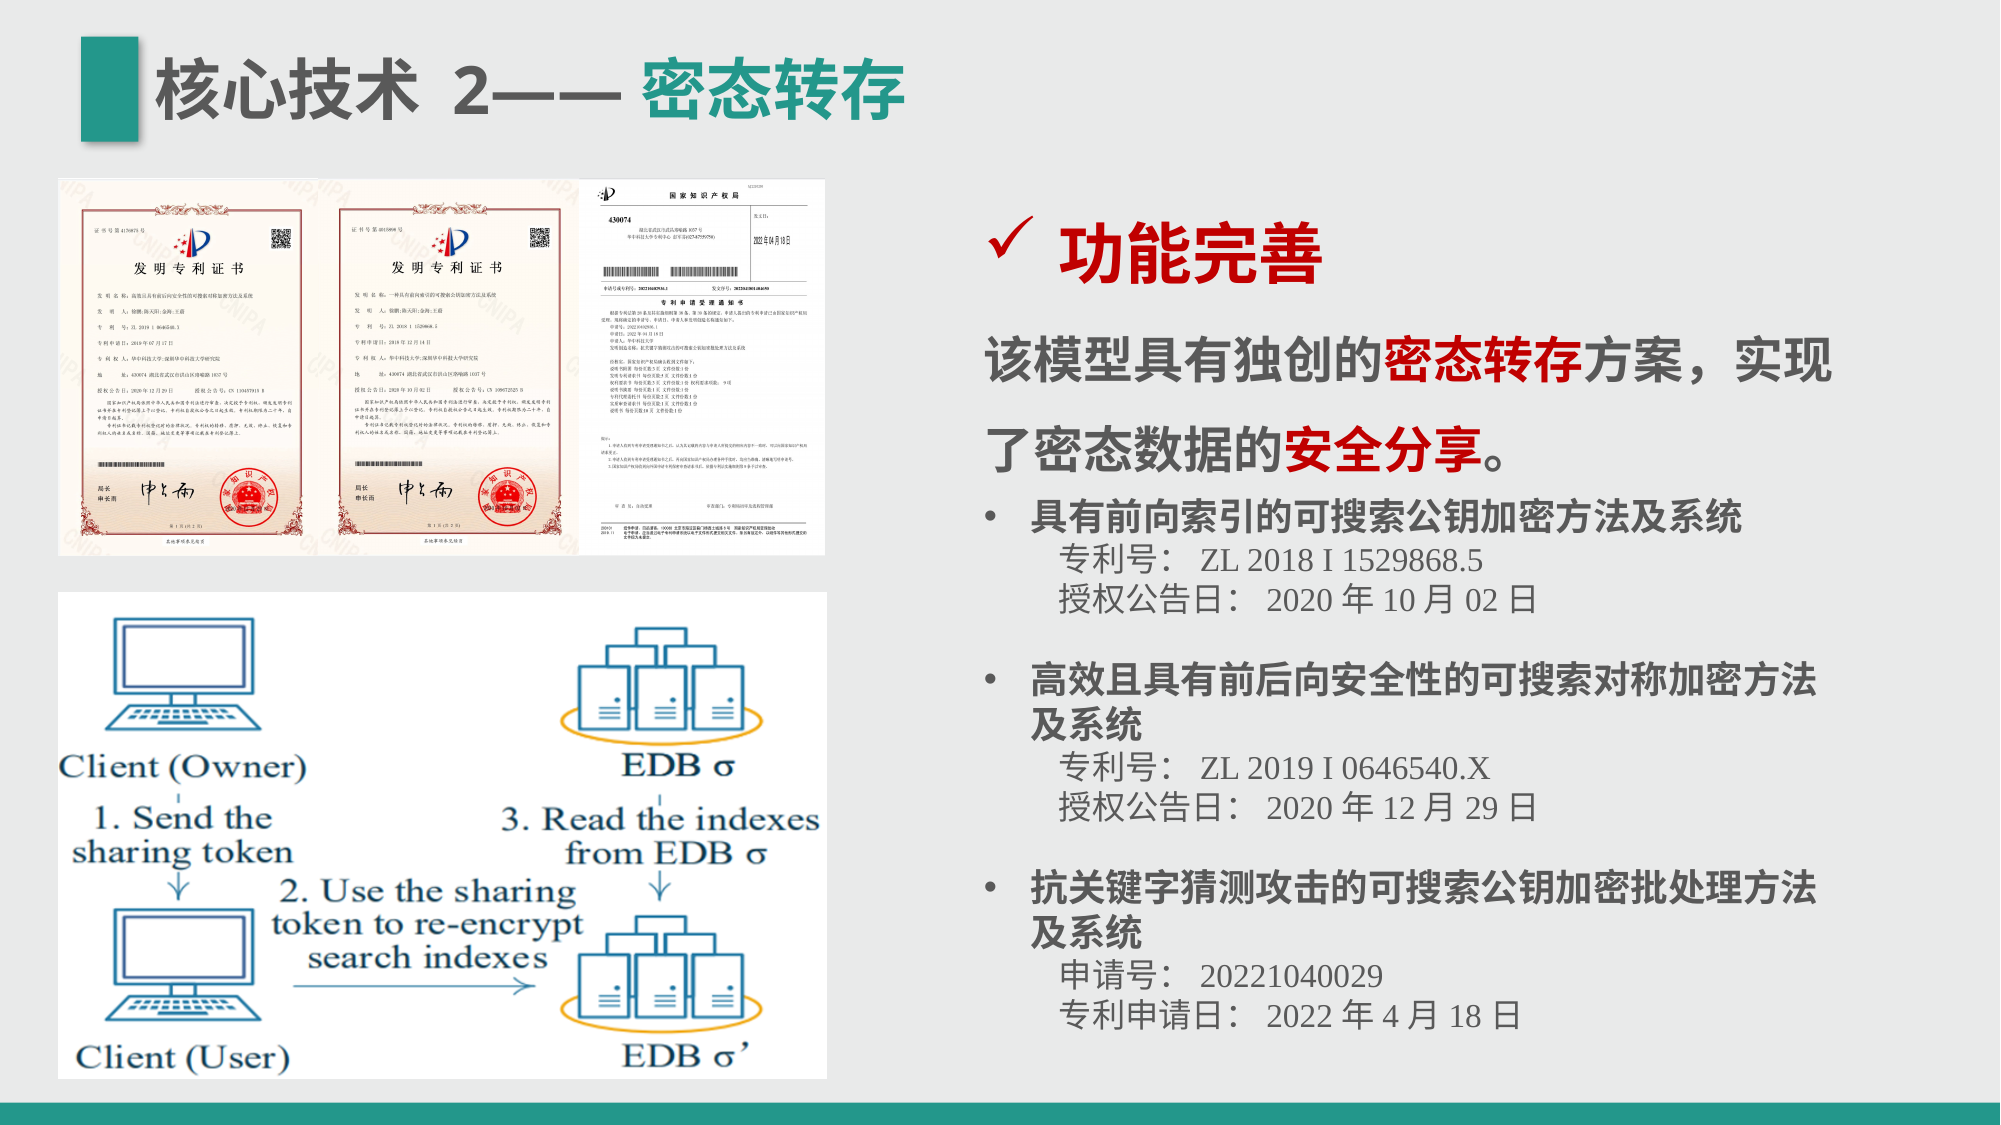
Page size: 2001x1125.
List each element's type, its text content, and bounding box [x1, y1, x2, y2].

text_box 抗关键字猜测攻击的可搜索公钥加密批处理方法及系统 申请号：20221040029 专利申请日：2022年4月18日 [969, 856, 1852, 1042]
text_box 功能完善 [969, 204, 1646, 299]
text_box 高效且具有前后向安全性的可搜索对称加密方法及系统 专利号：ZL 2019 I 0646540.X 授权公告日：2020年12月29日 [969, 648, 1852, 834]
text_box 该模型具有独创的密态转存方案，实现了密态数据的安全分享。 [969, 291, 1892, 487]
text_box 具有前向索引的可搜索公钥加密方法及系统 专利号：ZL 2018 I 1529868.5 授权公告日：2020年10月02日 [969, 487, 1852, 626]
picture [58, 592, 827, 1079]
text_box 核心技术 2——密态转存 [139, 34, 1979, 142]
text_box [58, 178, 825, 556]
